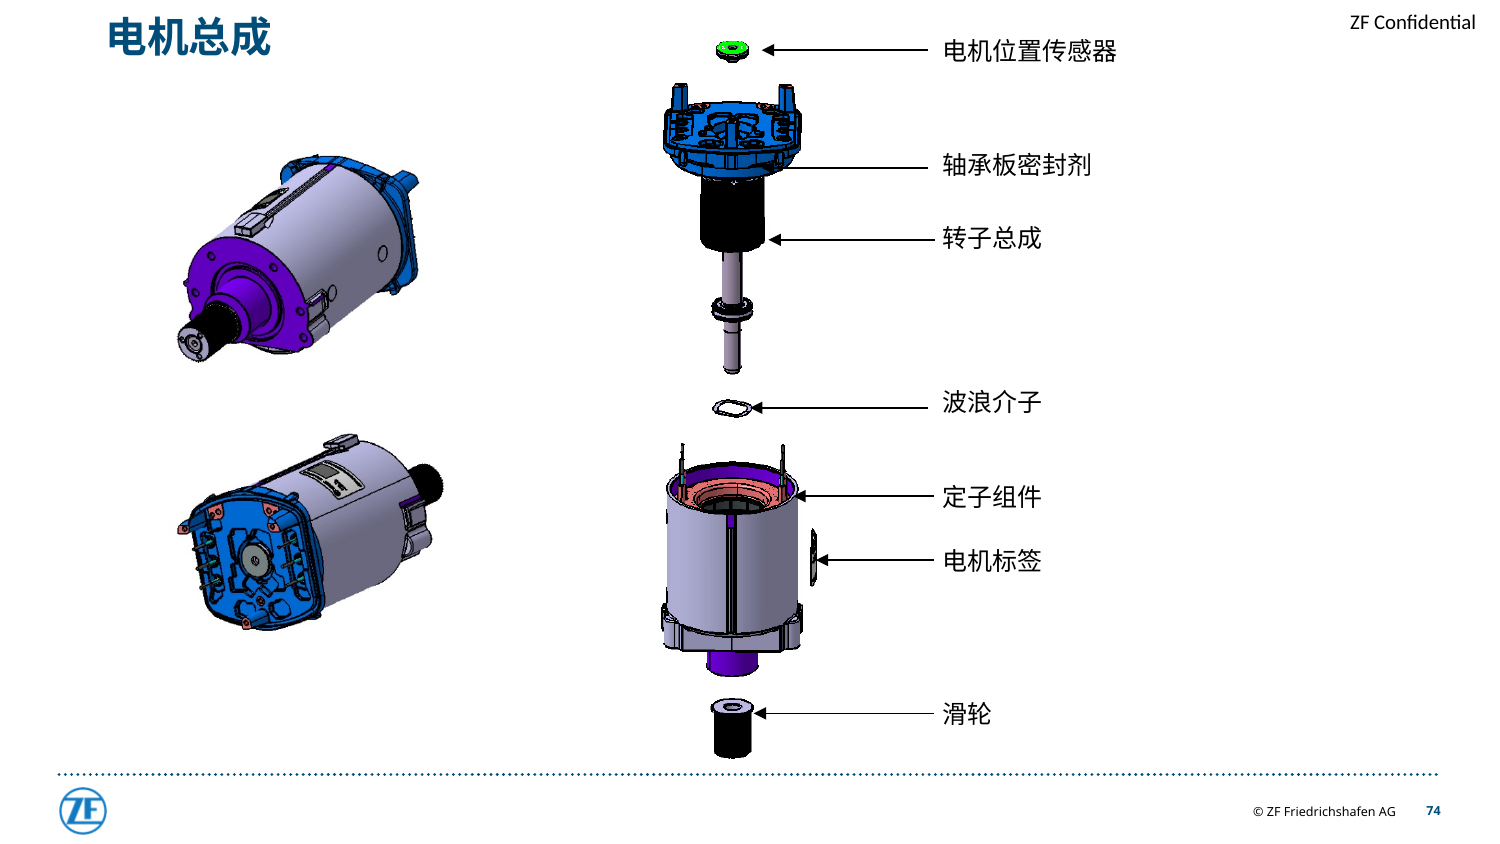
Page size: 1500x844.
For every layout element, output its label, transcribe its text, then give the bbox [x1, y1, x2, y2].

text_box 滑轮 [942, 698, 994, 729]
picture [59, 787, 107, 835]
text_box 转子总成 [942, 222, 1116, 253]
text_box 电机位置传感器 [942, 35, 1185, 66]
picture [149, 119, 453, 663]
slide_number 74 [1411, 802, 1441, 821]
picture [638, 23, 829, 771]
title 电机总成 [15, 10, 363, 108]
text_box 电机标签 [942, 545, 1122, 576]
text_box 定子组件 [942, 481, 1122, 512]
text_box 轴承板密封剂 [942, 149, 1185, 180]
text_box 波浪介子 [942, 386, 1043, 417]
